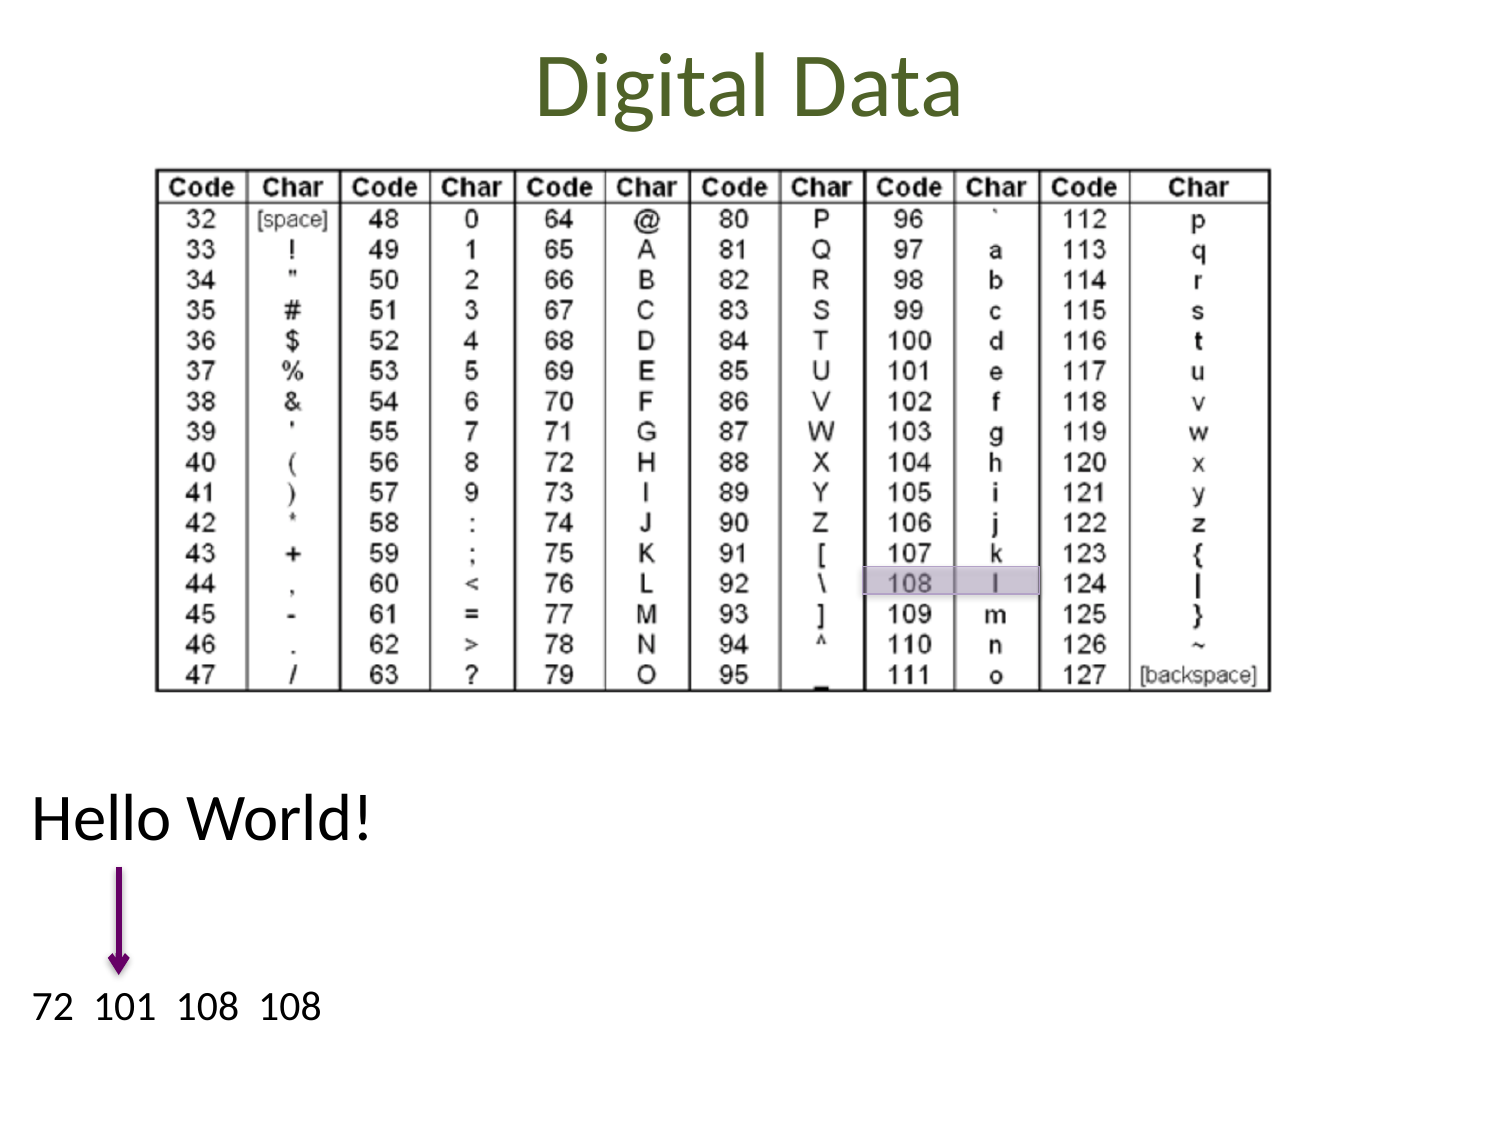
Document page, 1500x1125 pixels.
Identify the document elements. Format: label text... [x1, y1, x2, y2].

title Digital Data [75, 0, 1425, 174]
list Hello World! 72 101 108 108 111 32 87 111 114 108 100 33 [16, 766, 1482, 1105]
picture [133, 160, 1294, 711]
